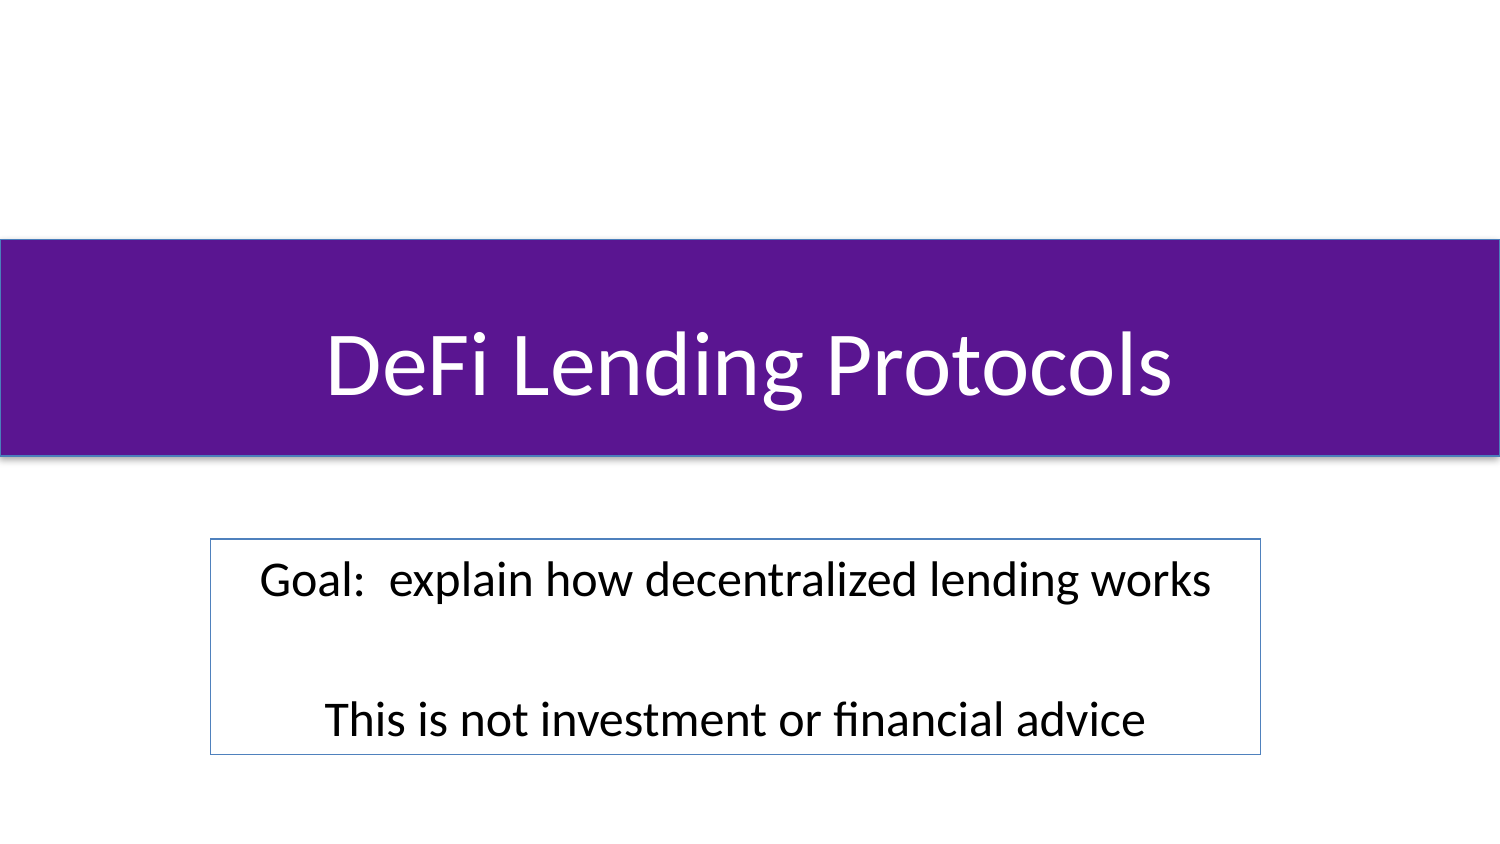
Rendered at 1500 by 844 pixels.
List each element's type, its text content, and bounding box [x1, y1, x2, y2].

title DeFi Lending Protocols [112, 296, 1388, 411]
text_box Goal: explain how decentralized lending works This is not investment or financial advice [210, 538, 1261, 755]
